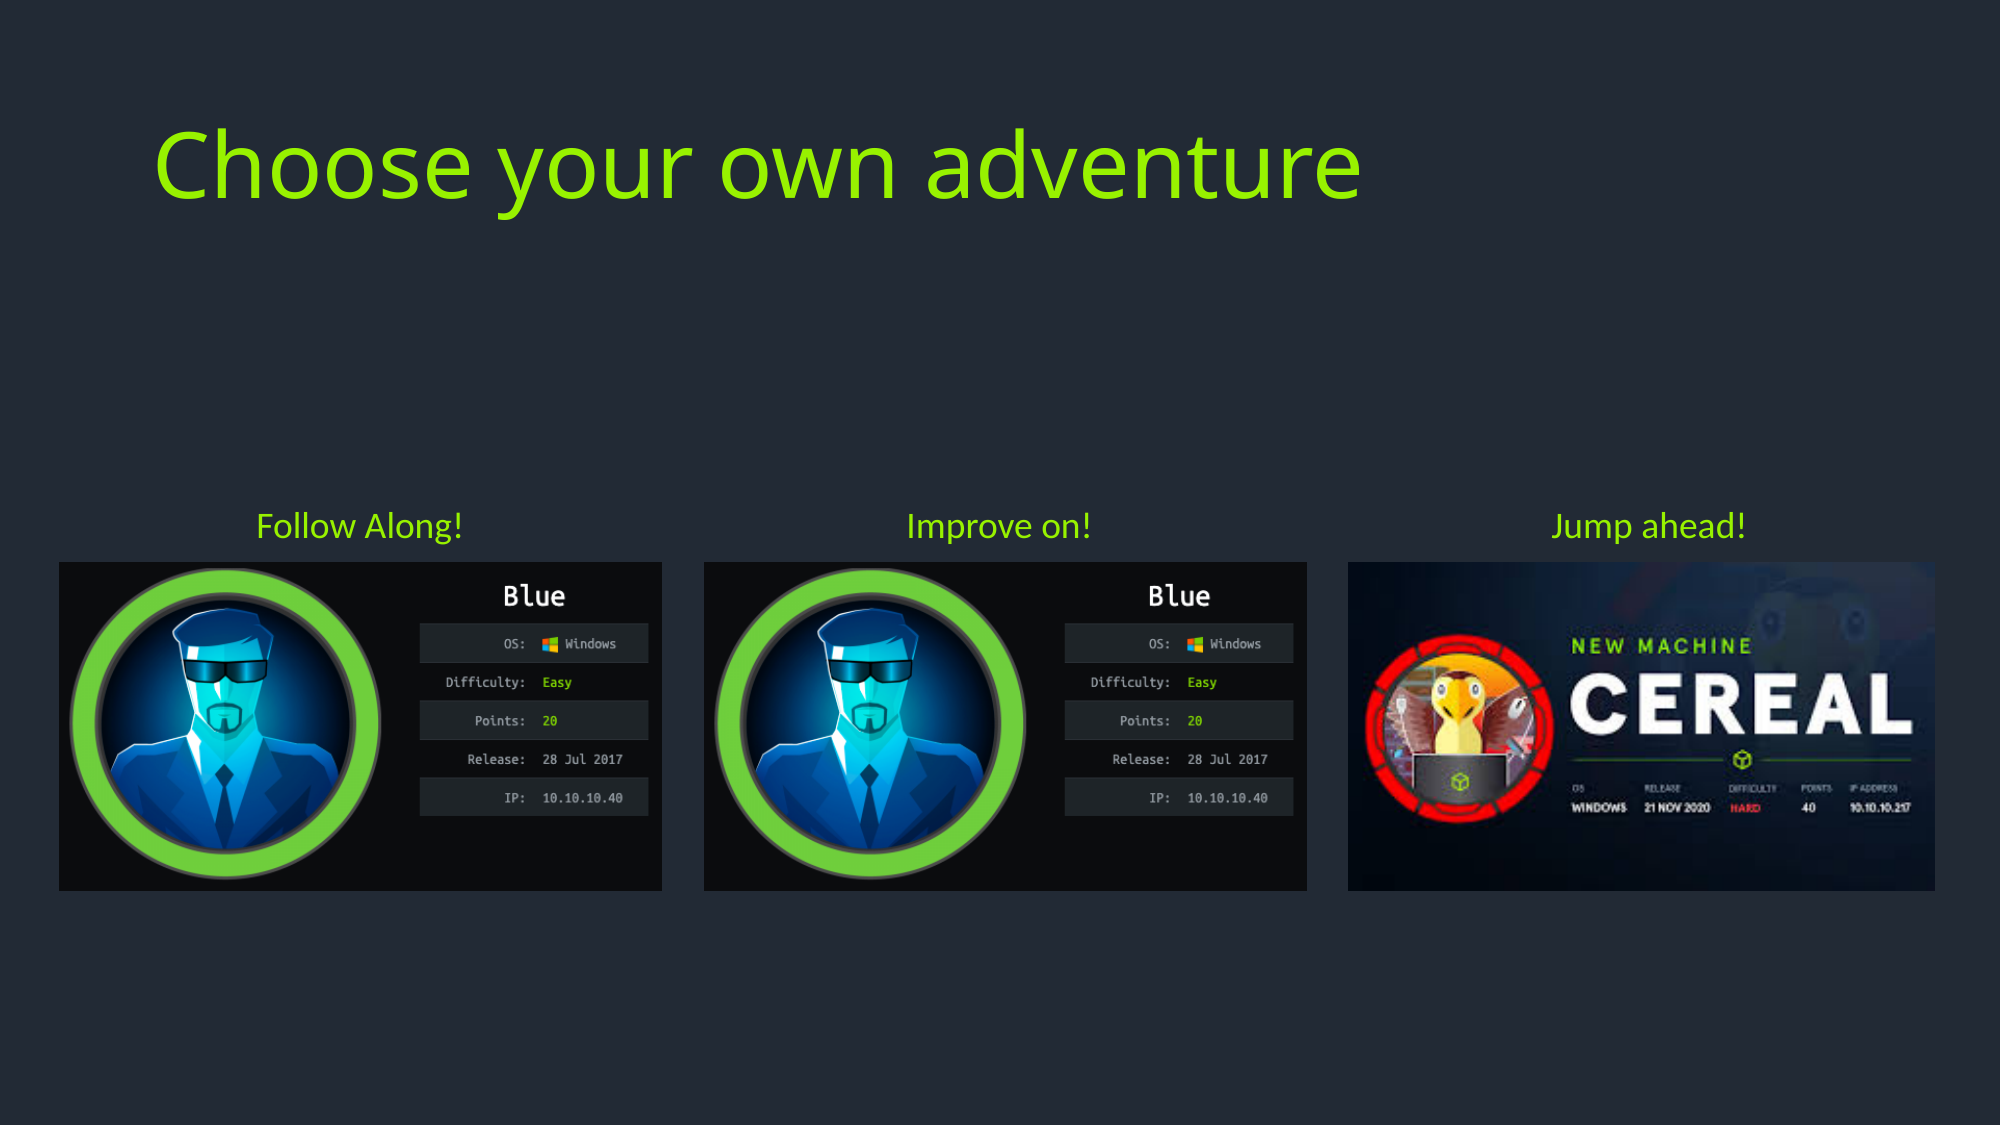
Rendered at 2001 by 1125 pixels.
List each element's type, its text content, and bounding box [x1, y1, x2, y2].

text_box Jump ahead! [1530, 493, 1769, 554]
text_box Improve on! [872, 493, 1127, 554]
picture [1348, 562, 1935, 891]
title Choose your own adventure [137, 59, 1863, 278]
picture [59, 562, 662, 891]
text_box Follow Along! [233, 493, 488, 554]
picture [704, 562, 1307, 891]
